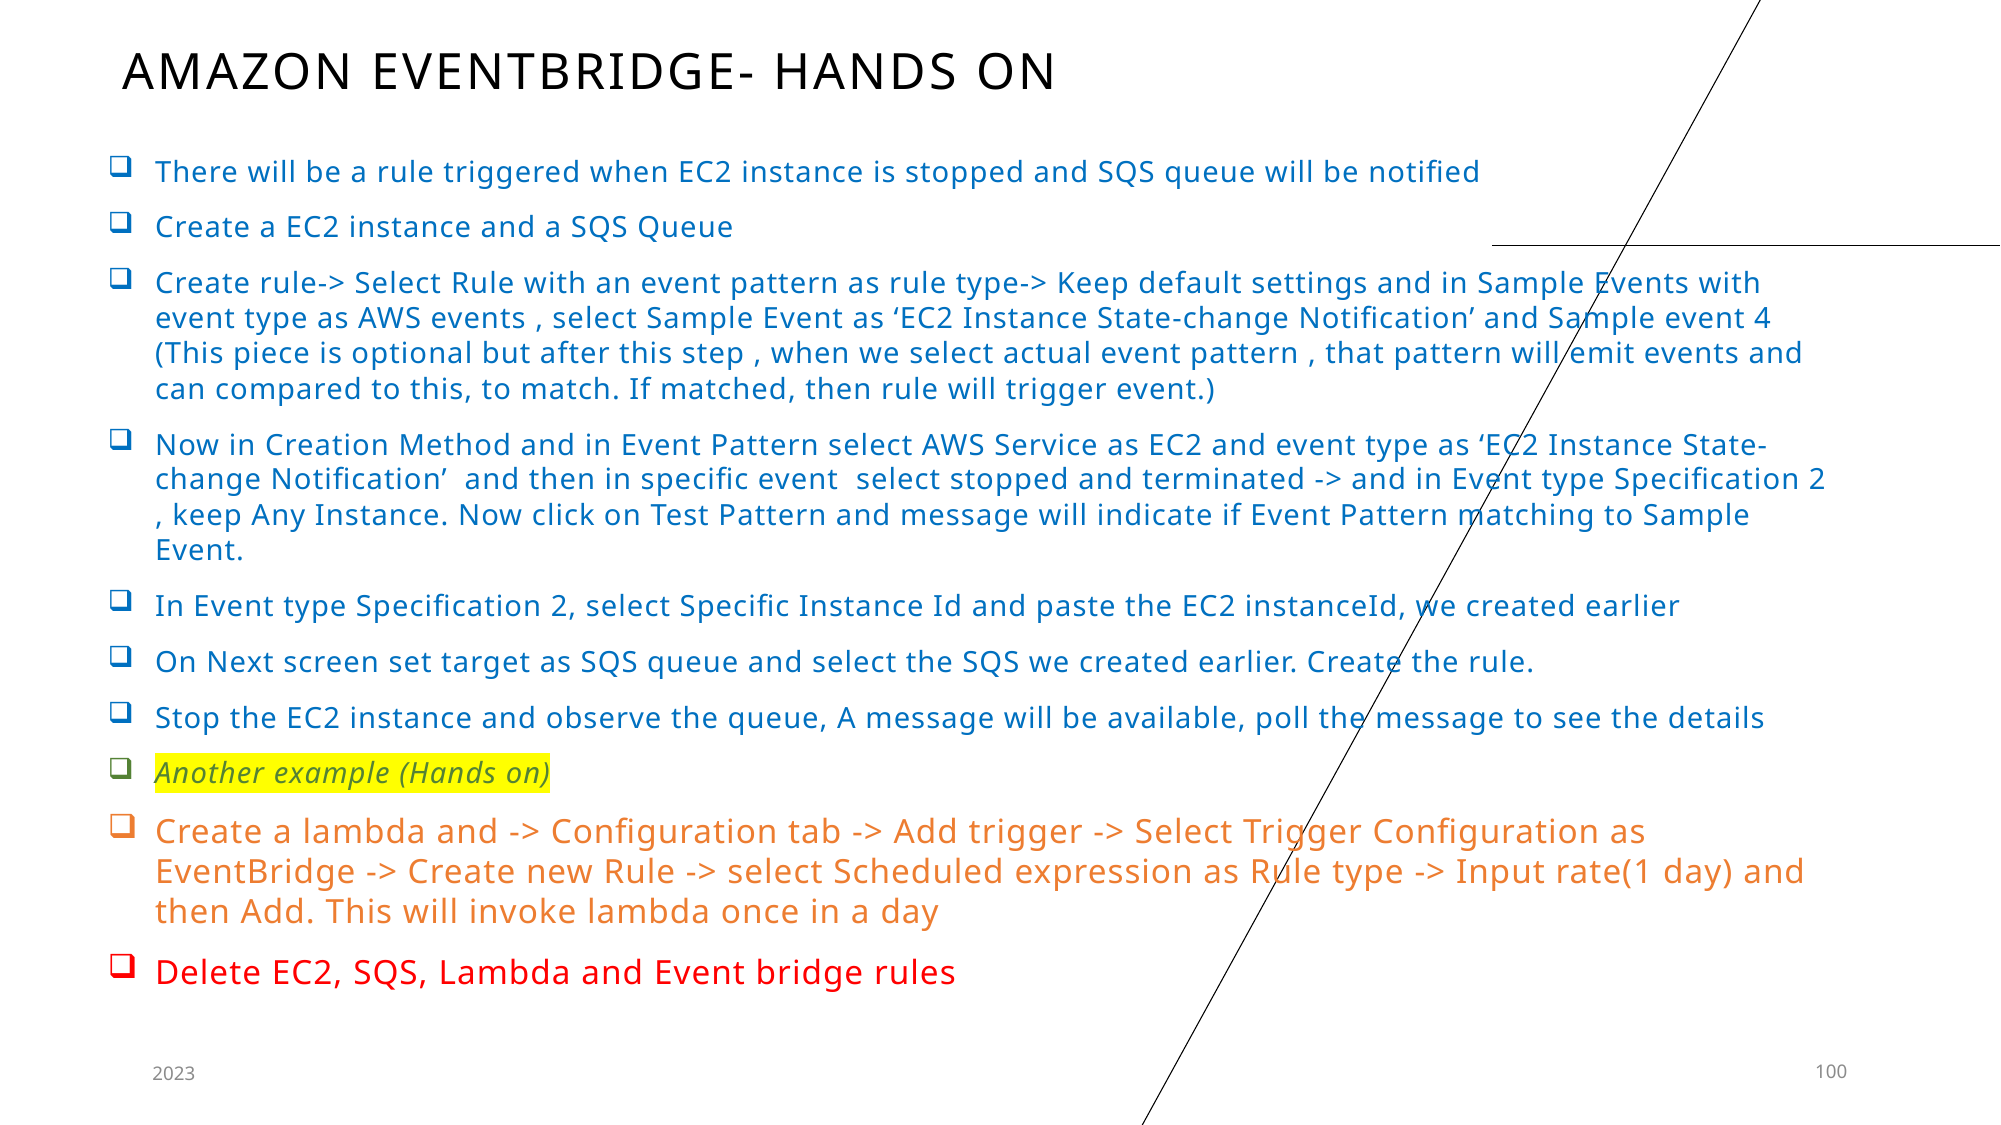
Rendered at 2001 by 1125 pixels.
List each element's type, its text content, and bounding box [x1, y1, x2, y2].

slide_number 100 [1412, 1042, 1863, 1103]
slide_number 2023 [137, 1043, 338, 1103]
list There will be a rule triggered when EC2 instance is stopped and SQS queue will be notified Create a EC2 instance and a SQS Queue Create rule-> Select Rule with an event pattern as rule type-> Keep default settings and in Sample Events with event type as AWS events , select Sample Event as ‘EC2 Instance State-change Notification’ and Sample event 4 (This piece is optional but after this step , when we select actual event pattern , that pattern will emit events and can compared to this, to match. If matched, then rule will trigger event.) Now in Creation Method and in Event Pattern select AWS Service as EC2 and event type as ‘EC2 Instance State-change Notification’ and then in specific event select stopped and terminated -> and in Event type Specification 2 , keep Any Instance. Now click on Test Pattern and message will indicate if Event Pattern matching to Sample Event. In Event type Specification 2, select Specific Instance Id and paste the EC2 instanceId, we created earlier On Next screen set target as SQS queue and select the SQS we created earlier. Create the rule. Stop the EC2 instance and observe the queue, A message will be available, poll the message to see the details Another example (Hands on) Create a lambda and -> Configuration tab -> Add trigger -> Select Trigger Configuration as EventBridge -> Create new Rule -> select Scheduled expression as Rule type -> Input rate(1 day) and then Add. This will invoke lambda once in a day Delete EC2, SQS, Lambda and Event bridge rules [93, 145, 1848, 1043]
title Amazon Eventbridge- hands on [108, 23, 1445, 108]
